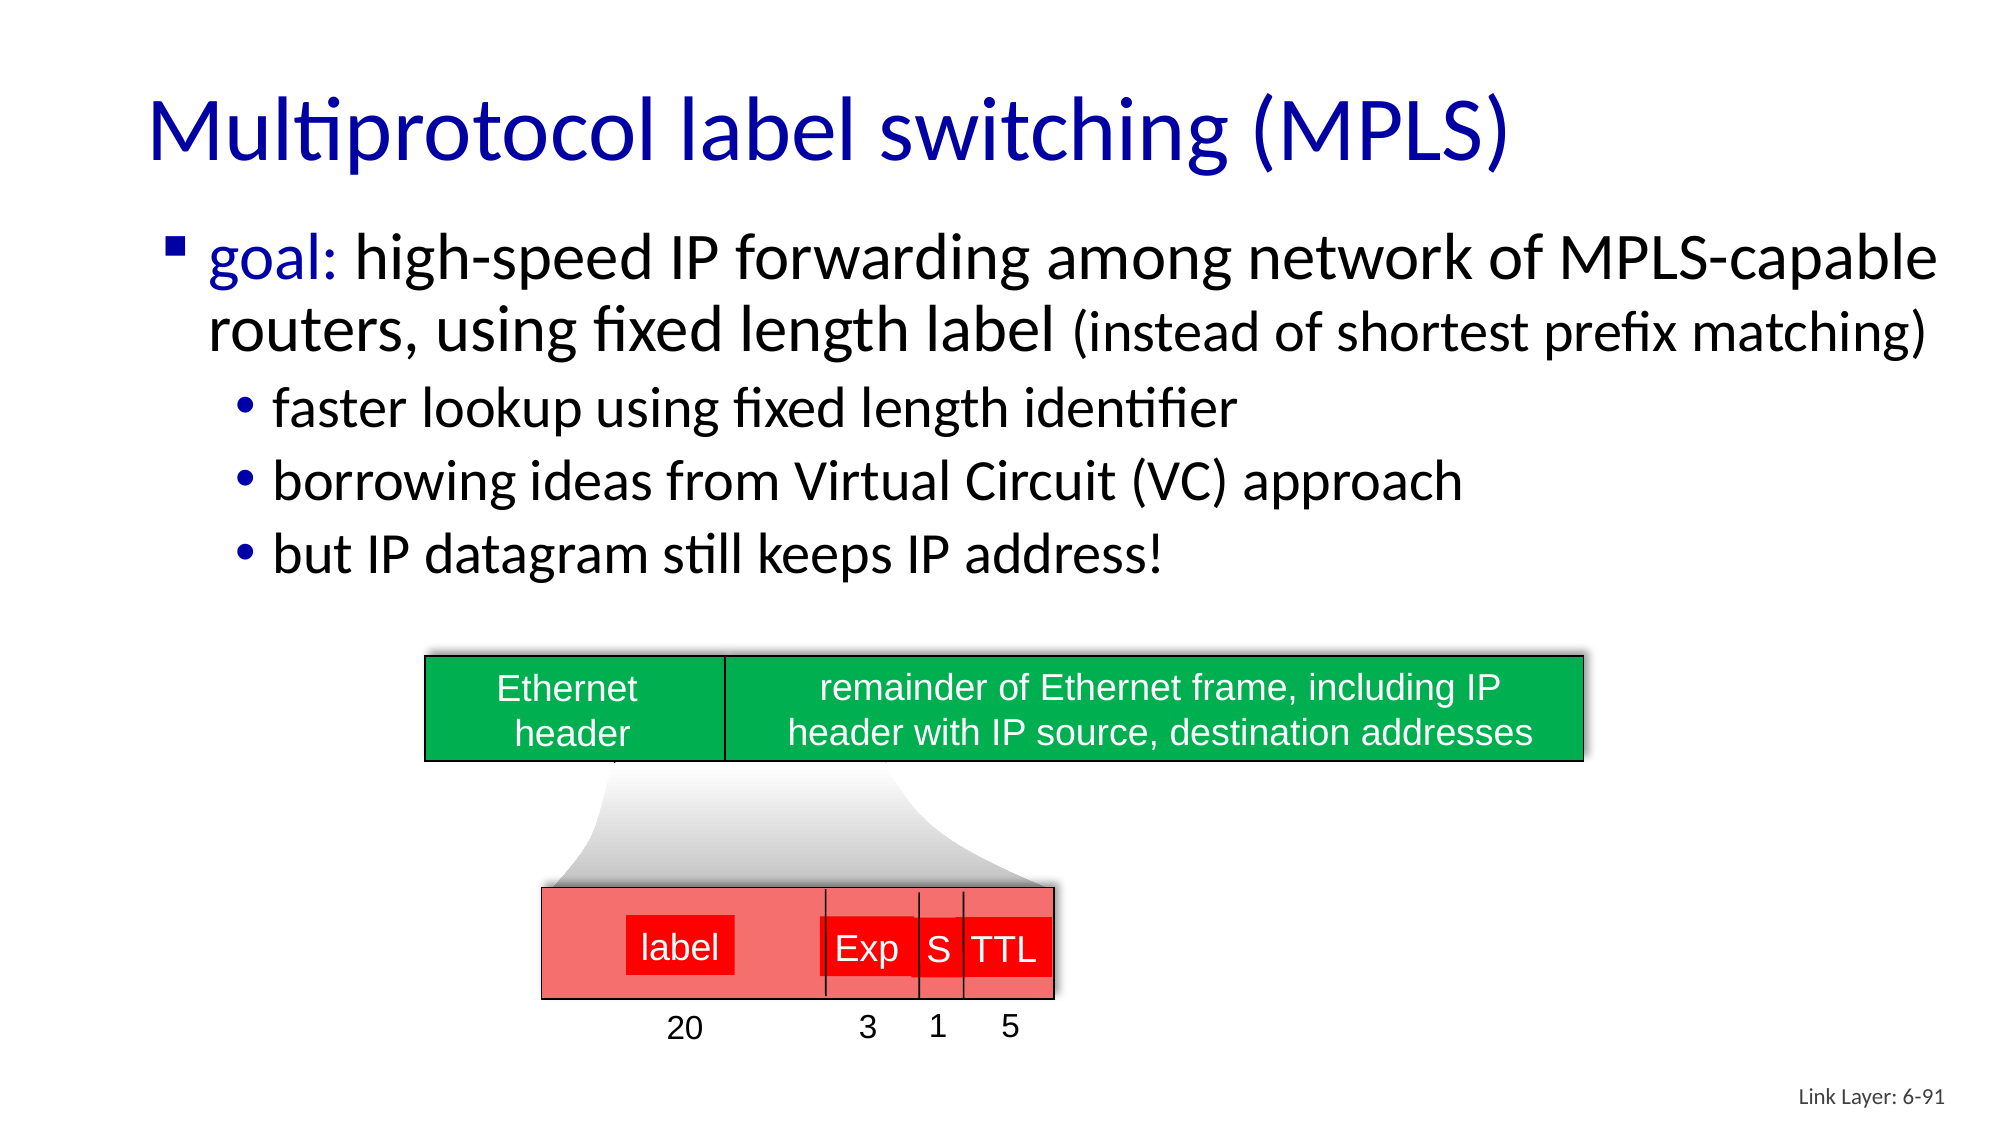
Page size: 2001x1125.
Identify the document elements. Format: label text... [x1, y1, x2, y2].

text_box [425, 655, 725, 763]
title Multiprotocol label switching (MPLS) [131, 57, 1857, 205]
slide_number Link Layer: 6-91 [1510, 1065, 1961, 1125]
text_box remainder of Ethernet frame, including IP header with IP source, destination addresses [870, 662, 1705, 768]
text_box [541, 765, 1054, 1054]
text_box goal: high-speed IP forwarding among network of MPLS-capable routers, using fixed length label (instead of shortest prefix matching) faster lookup using fixed length identifier borrowing ideas from Virtual Circuit (VC) approach but IP datagram still keeps IP address! [145, 214, 1967, 620]
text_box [724, 655, 1584, 762]
